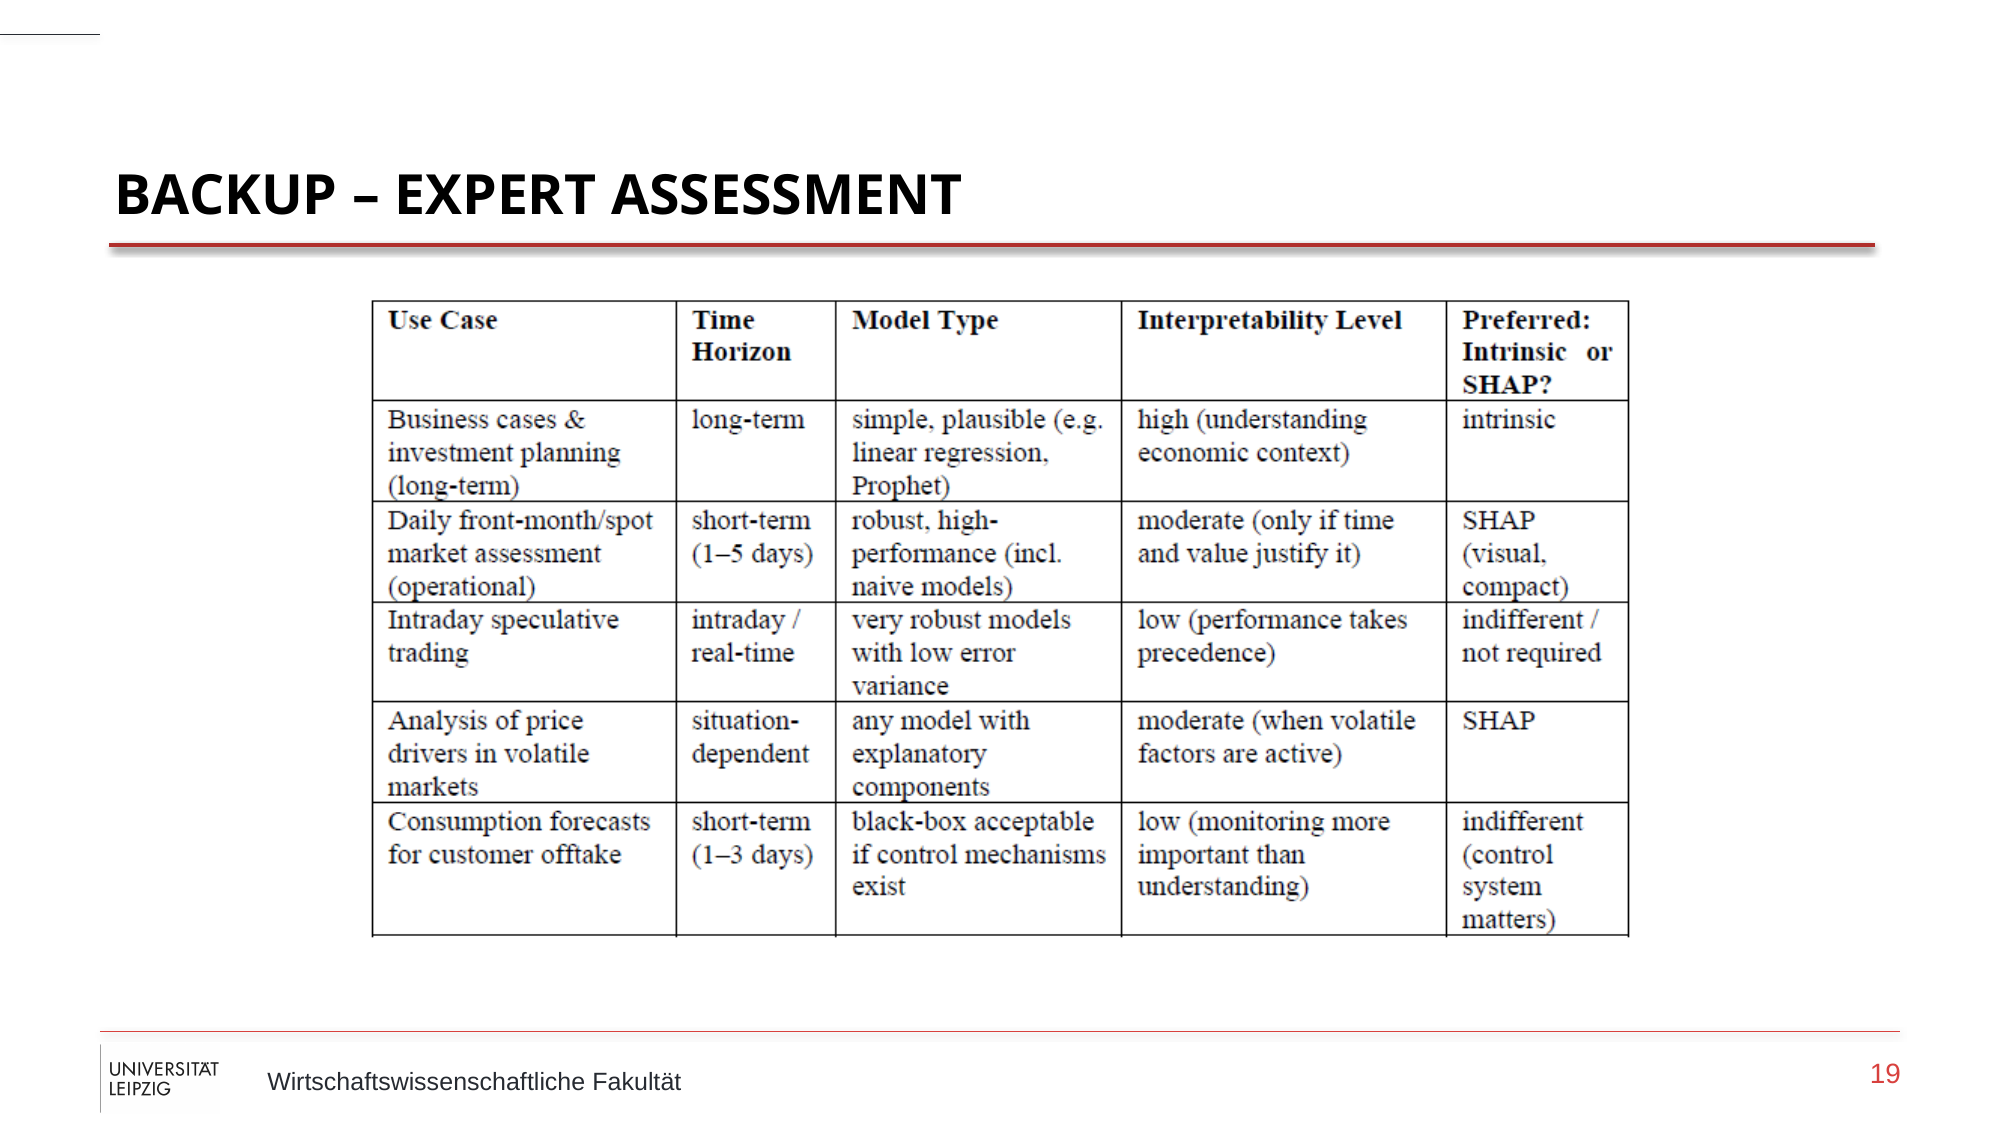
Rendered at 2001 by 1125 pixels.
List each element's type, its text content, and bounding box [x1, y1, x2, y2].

title Backup – expert assessment [99, 66, 1901, 233]
picture [99, 1043, 220, 1114]
picture [362, 286, 1637, 942]
slide_number 19 [1738, 1055, 1901, 1101]
